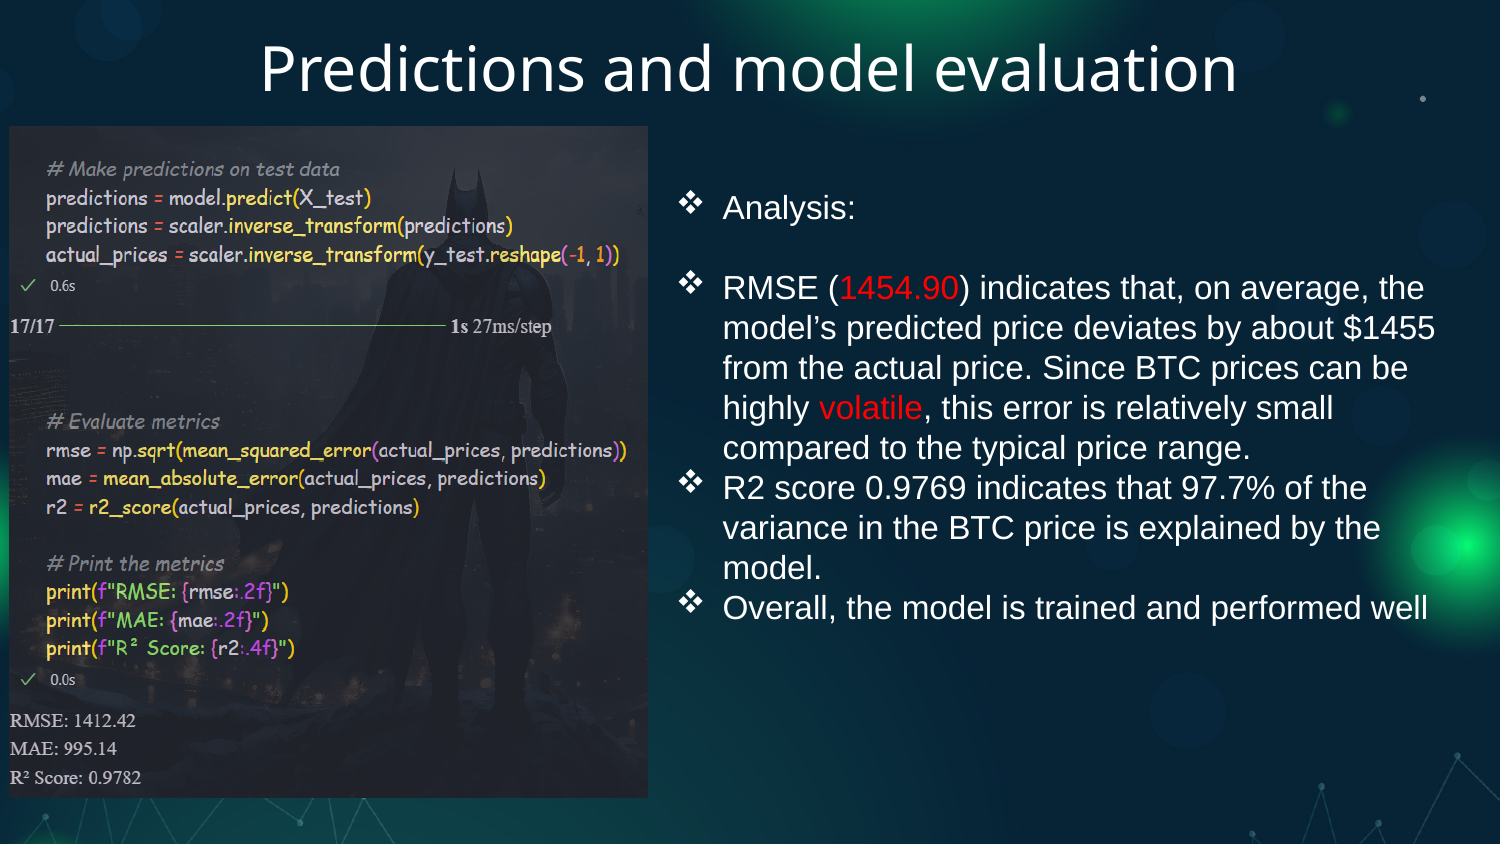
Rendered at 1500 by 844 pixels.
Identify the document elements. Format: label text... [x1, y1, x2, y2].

text_box Analysis: RMSE (1454.90) indicates that, on average, the model’s predicted price deviates by about $1455 from the actual price. Since BTC prices can be highly volatile, this error is relatively small compared to the typical price range. R2 score 0.9769 indicates that 97.7% of the variance in the BTC price is explained by the model. Overall, the model is trained and performed well [661, 179, 1463, 673]
picture [0, 0, 1500, 844]
title Predictions and model evaluation [118, 13, 1382, 108]
